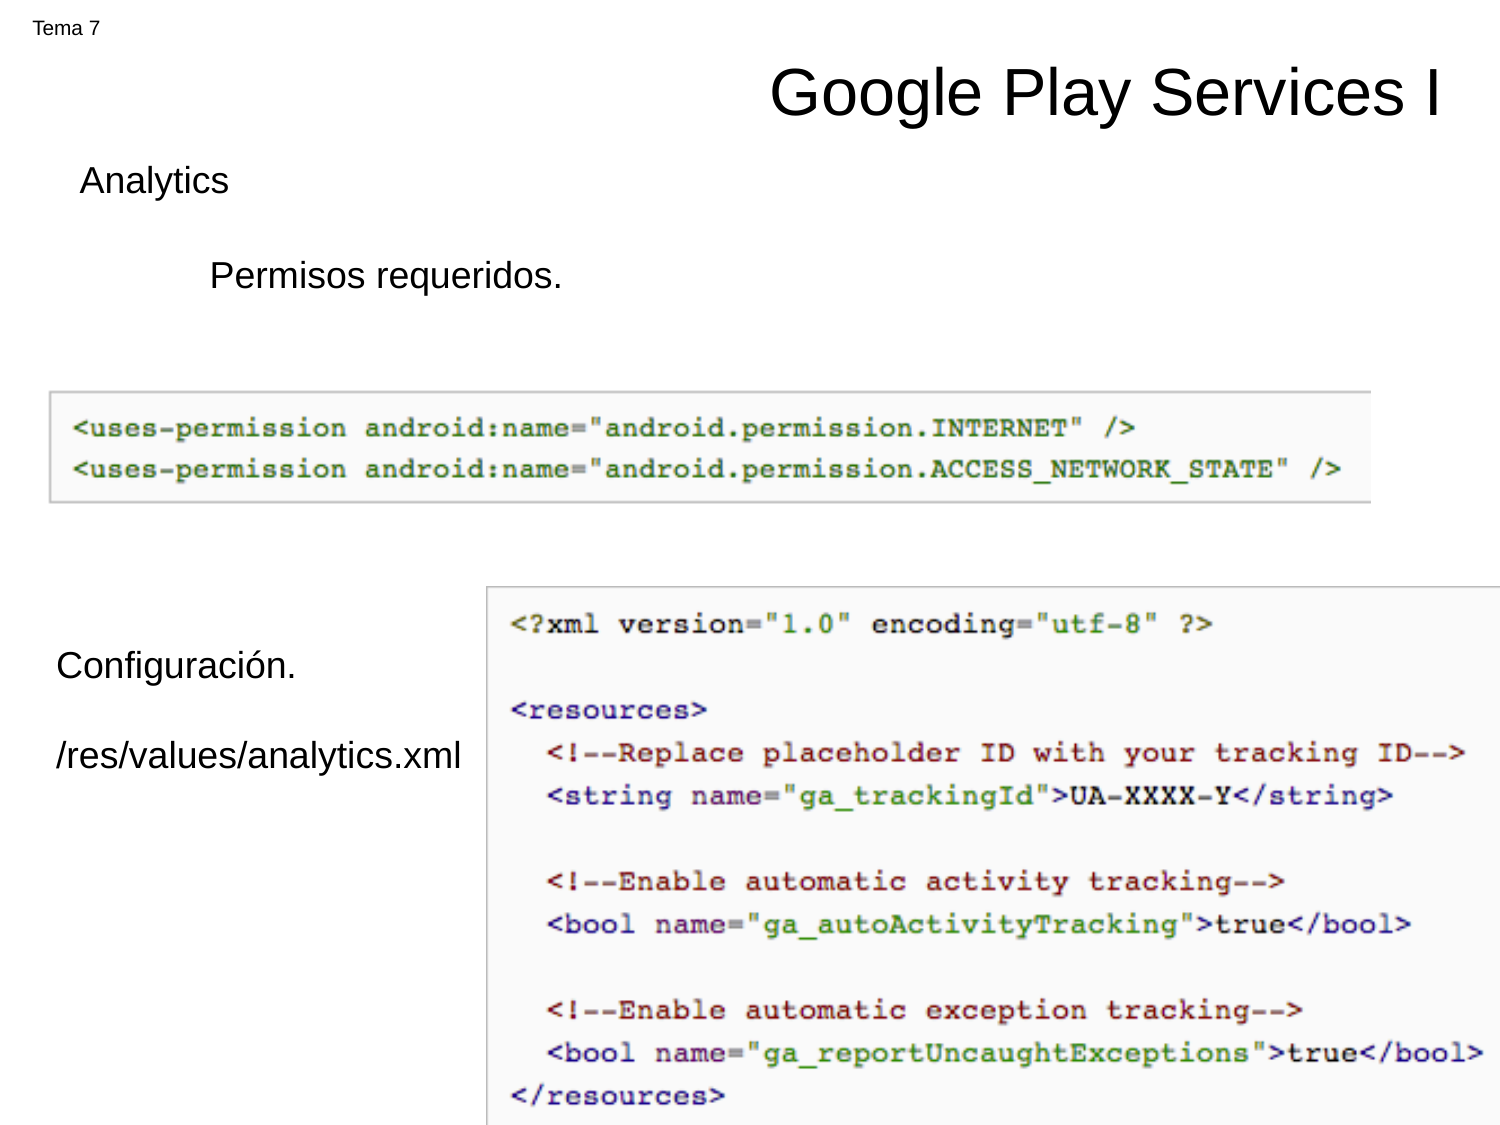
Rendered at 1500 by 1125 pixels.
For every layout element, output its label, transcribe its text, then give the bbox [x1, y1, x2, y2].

picture [486, 585, 1500, 1125]
picture [41, 385, 1371, 506]
text_box Configuración. /res/values/analytics.xml [41, 633, 481, 784]
text_box Analytics [64, 148, 1081, 209]
text_box Permisos requeridos. [194, 243, 1483, 304]
title Google Play Services I [631, 66, 1459, 111]
text_box Tema 7 [17, 7, 195, 48]
